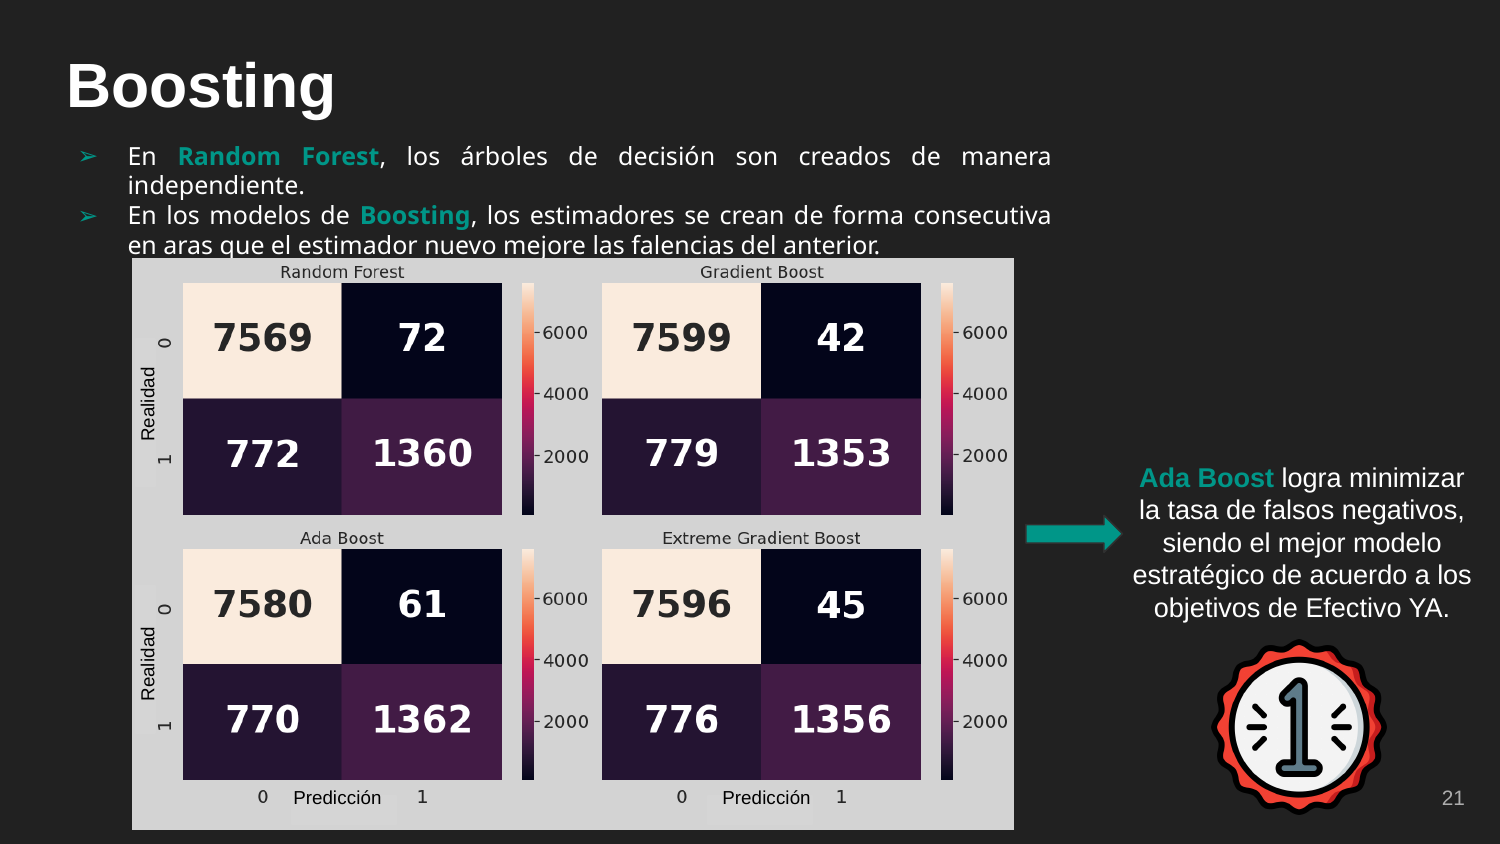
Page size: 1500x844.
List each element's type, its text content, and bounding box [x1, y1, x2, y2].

picture [1211, 639, 1387, 815]
title Boosting [51, 35, 1449, 130]
text_box En Random Forest, los árboles de decisión son creados de manera independiente. En los modelos de Boosting, los estimadores se crean de forma consecutiva en aras que el estimador nuevo mejore las falencias del anterior. [37, 124, 1068, 275]
slide_number ‹#› [1389, 764, 1480, 830]
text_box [123, 258, 1014, 830]
text_box [1025, 515, 1123, 553]
text_box Ada Boost logra minimizar la tasa de falsos negativos, siendo el mejor modelo estratégico de acuerdo a los objetivos de Efectivo YA. [1116, 445, 1488, 638]
